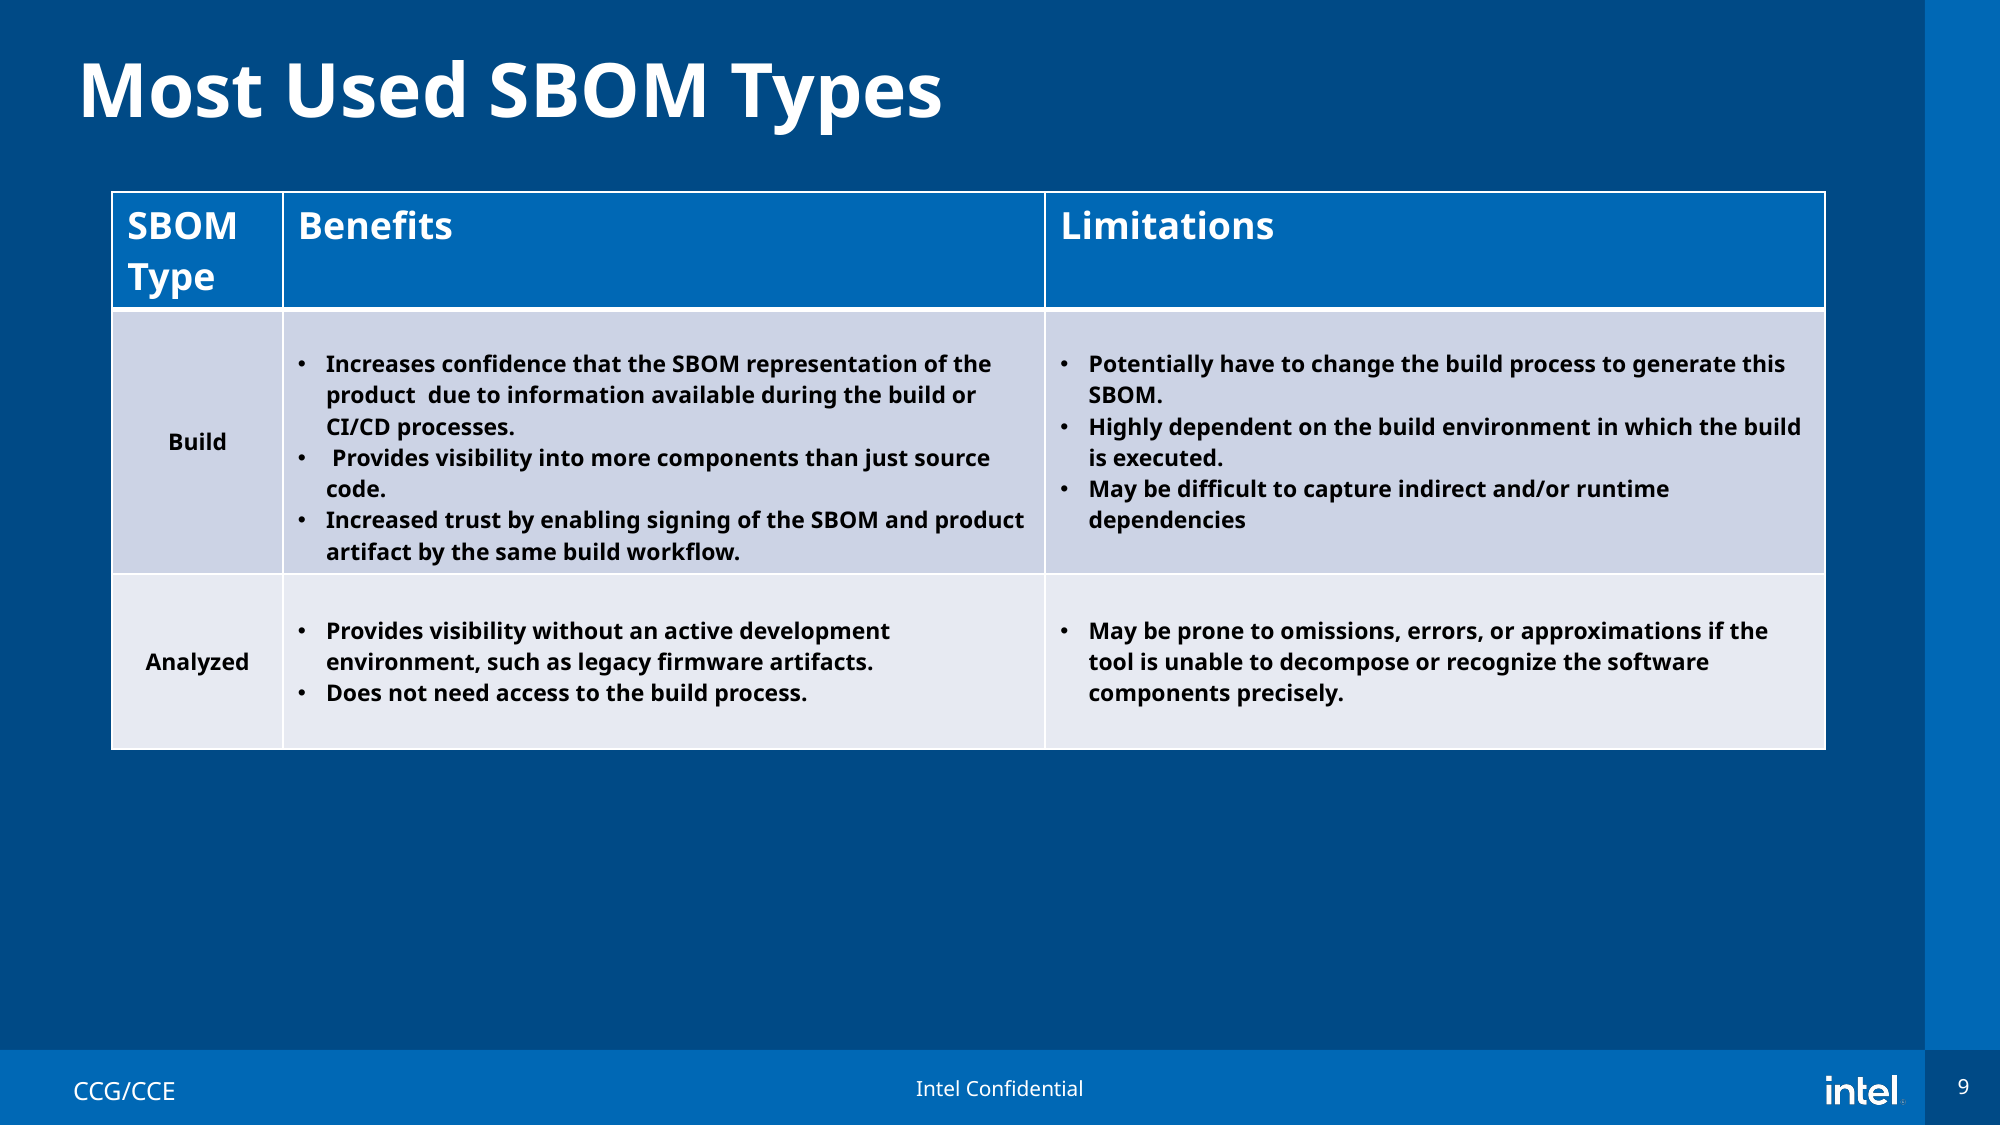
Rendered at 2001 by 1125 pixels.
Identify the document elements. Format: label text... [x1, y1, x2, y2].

title Most Used SBOM Types [62, 45, 1863, 137]
table_cell Build [113, 312, 282, 573]
table_header SBOM Type [113, 193, 282, 307]
table_cell Potentially have to change the build process to generate this SBOM. Highly dependent on the build environment in which the build is executed. May be difficult to capture indirect and/or runtime dependencies [1046, 312, 1824, 573]
table_cell Analyzed [113, 575, 282, 748]
table_header Limitations [1046, 193, 1824, 307]
table_header Benefits [284, 193, 1044, 307]
picture [1826, 1075, 1906, 1105]
table_cell May be prone to omissions, errors, or approximations if the tool is unable to decompose or recognize the software components precisely. [1046, 575, 1824, 748]
table_cell Provides visibility without an active development environment, such as legacy firmware artifacts. Does not need access to the build process. [284, 575, 1044, 748]
table_cell Increases confidence that the SBOM representation of the product due to information available during the build or CI/CD processes. Provides visibility into more components than just source code. Increased trust by enabling signing of the SBOM and product artifact by the same build workflow. [284, 312, 1044, 573]
